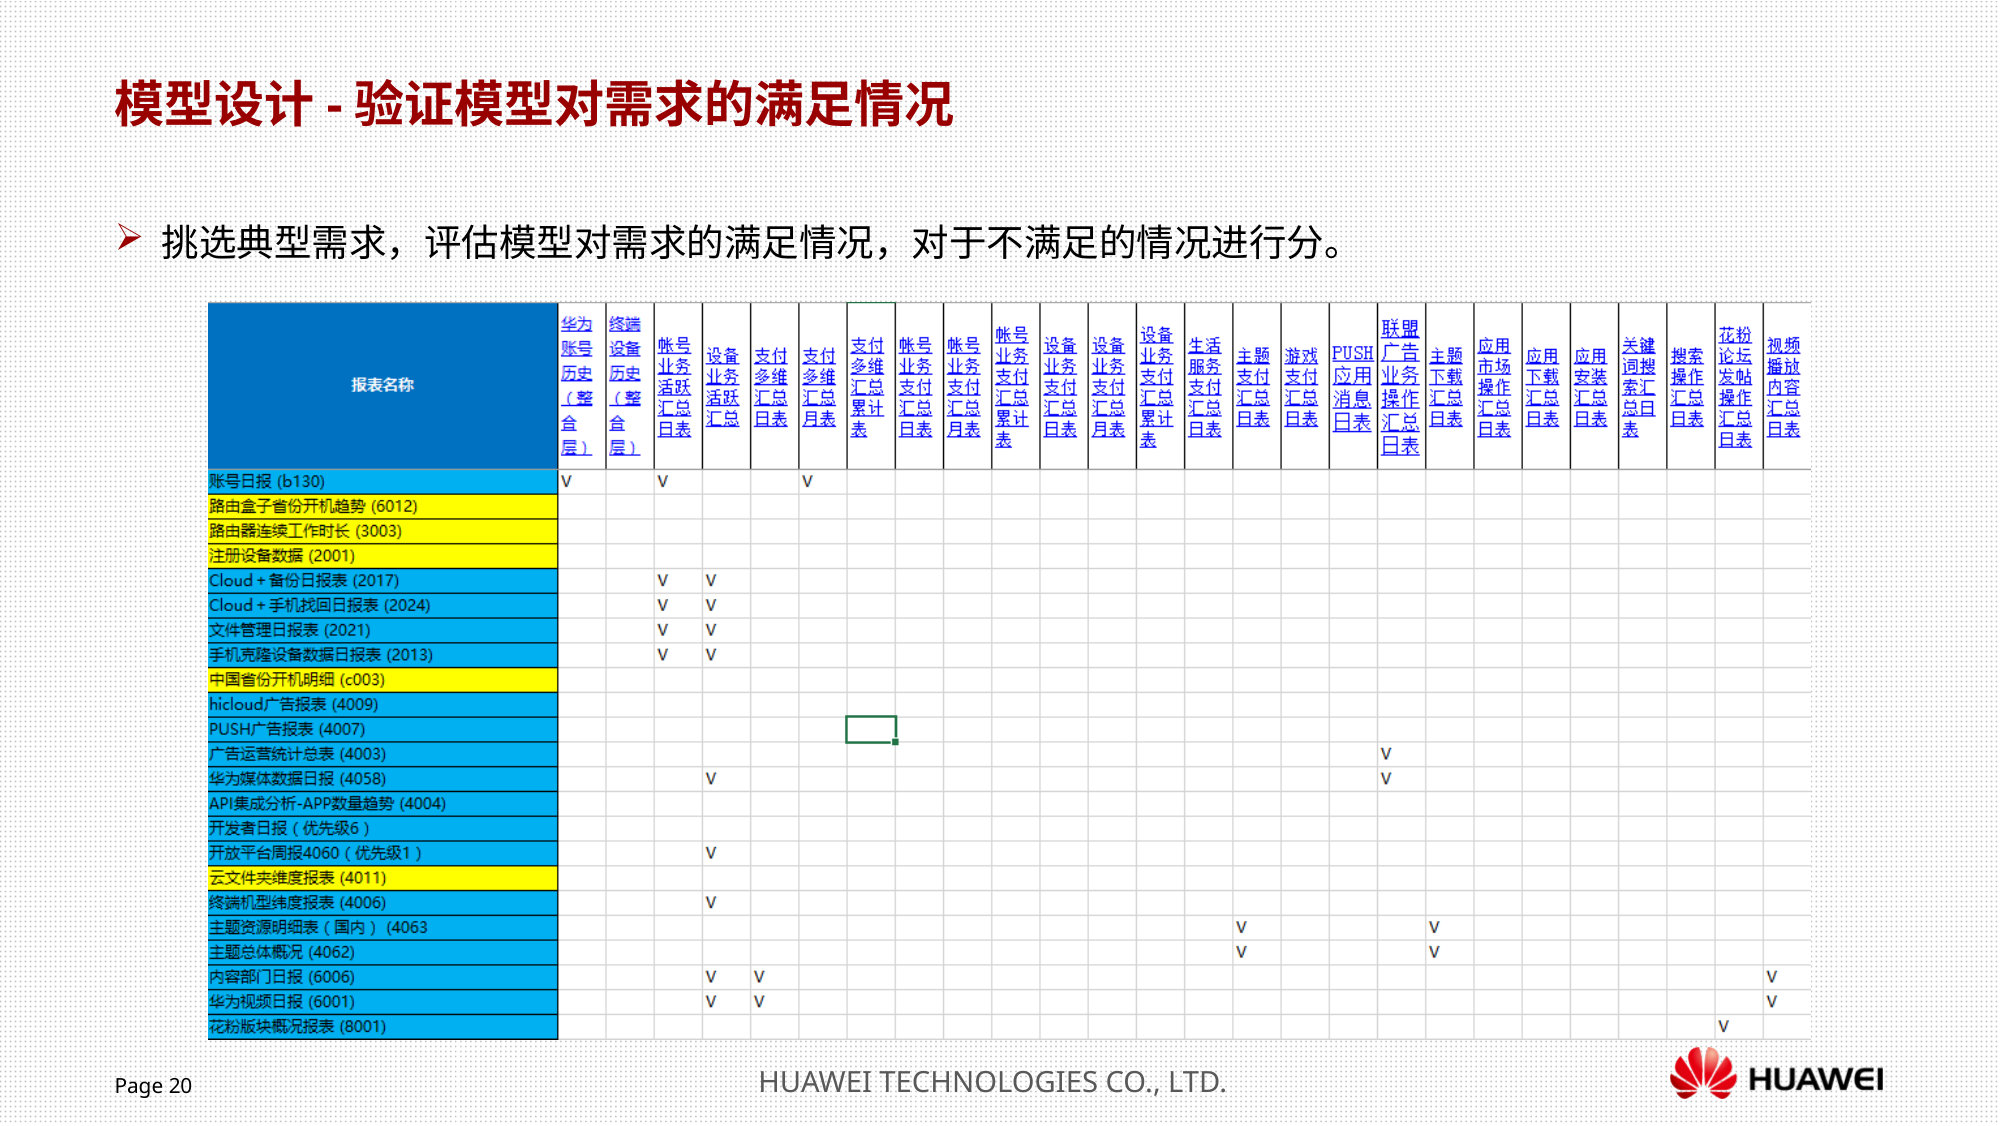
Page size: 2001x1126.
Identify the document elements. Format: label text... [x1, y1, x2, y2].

picture [289, 971, 294, 982]
picture [208, 302, 1811, 1040]
text_box 模型设计-验证模型对需求的满足情况 [99, 65, 1901, 151]
picture [273, 923, 278, 932]
text_box 挑选典型需求，评估模型对需求的满足情况，对于不满足的情况进行分。 [99, 189, 1901, 1036]
picture [220, 599, 225, 609]
picture [289, 996, 294, 1007]
picture [1670, 1047, 1883, 1099]
picture [241, 773, 248, 782]
picture [254, 973, 258, 983]
picture [220, 575, 225, 585]
picture [410, 799, 416, 808]
picture [397, 923, 403, 932]
picture [247, 996, 252, 1004]
